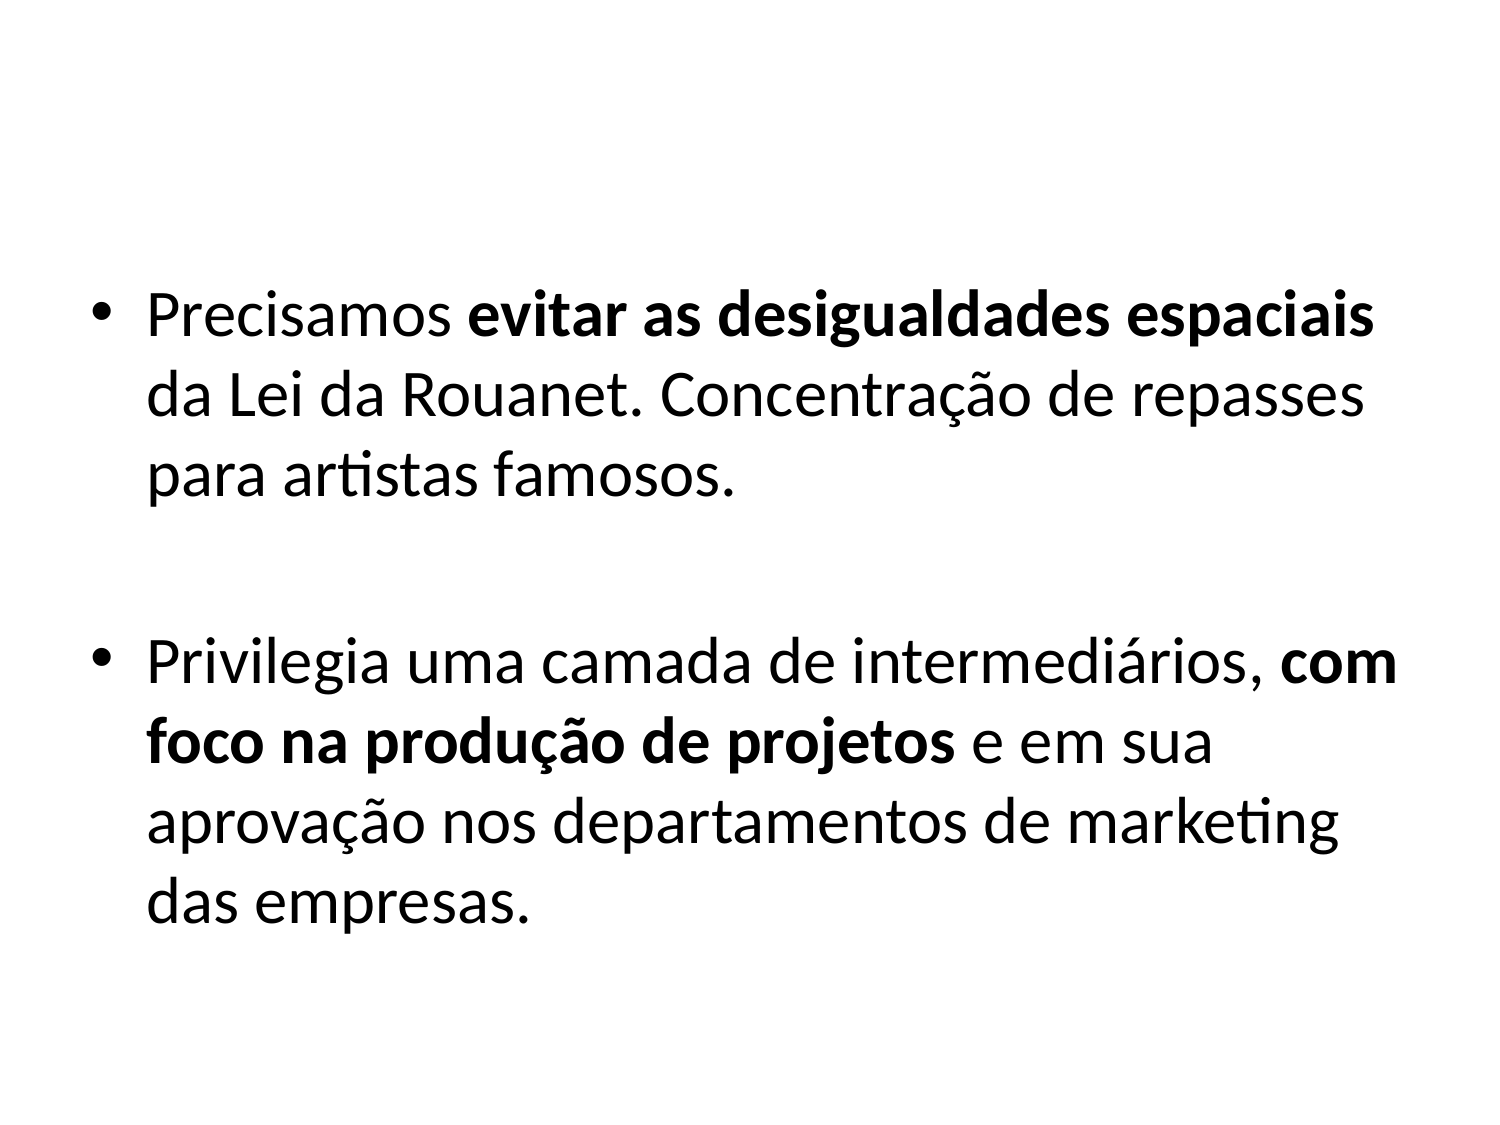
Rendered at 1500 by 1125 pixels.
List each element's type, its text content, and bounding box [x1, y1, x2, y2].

list Precisamos evitar as desigualdades espaciais da Lei da Rouanet. Concentração de repasses para artistas famosos. Privilegia uma camada de intermediários, com foco na produção de projetos e em sua aprovação nos departamentos de marketing das empresas. [75, 262, 1425, 1005]
